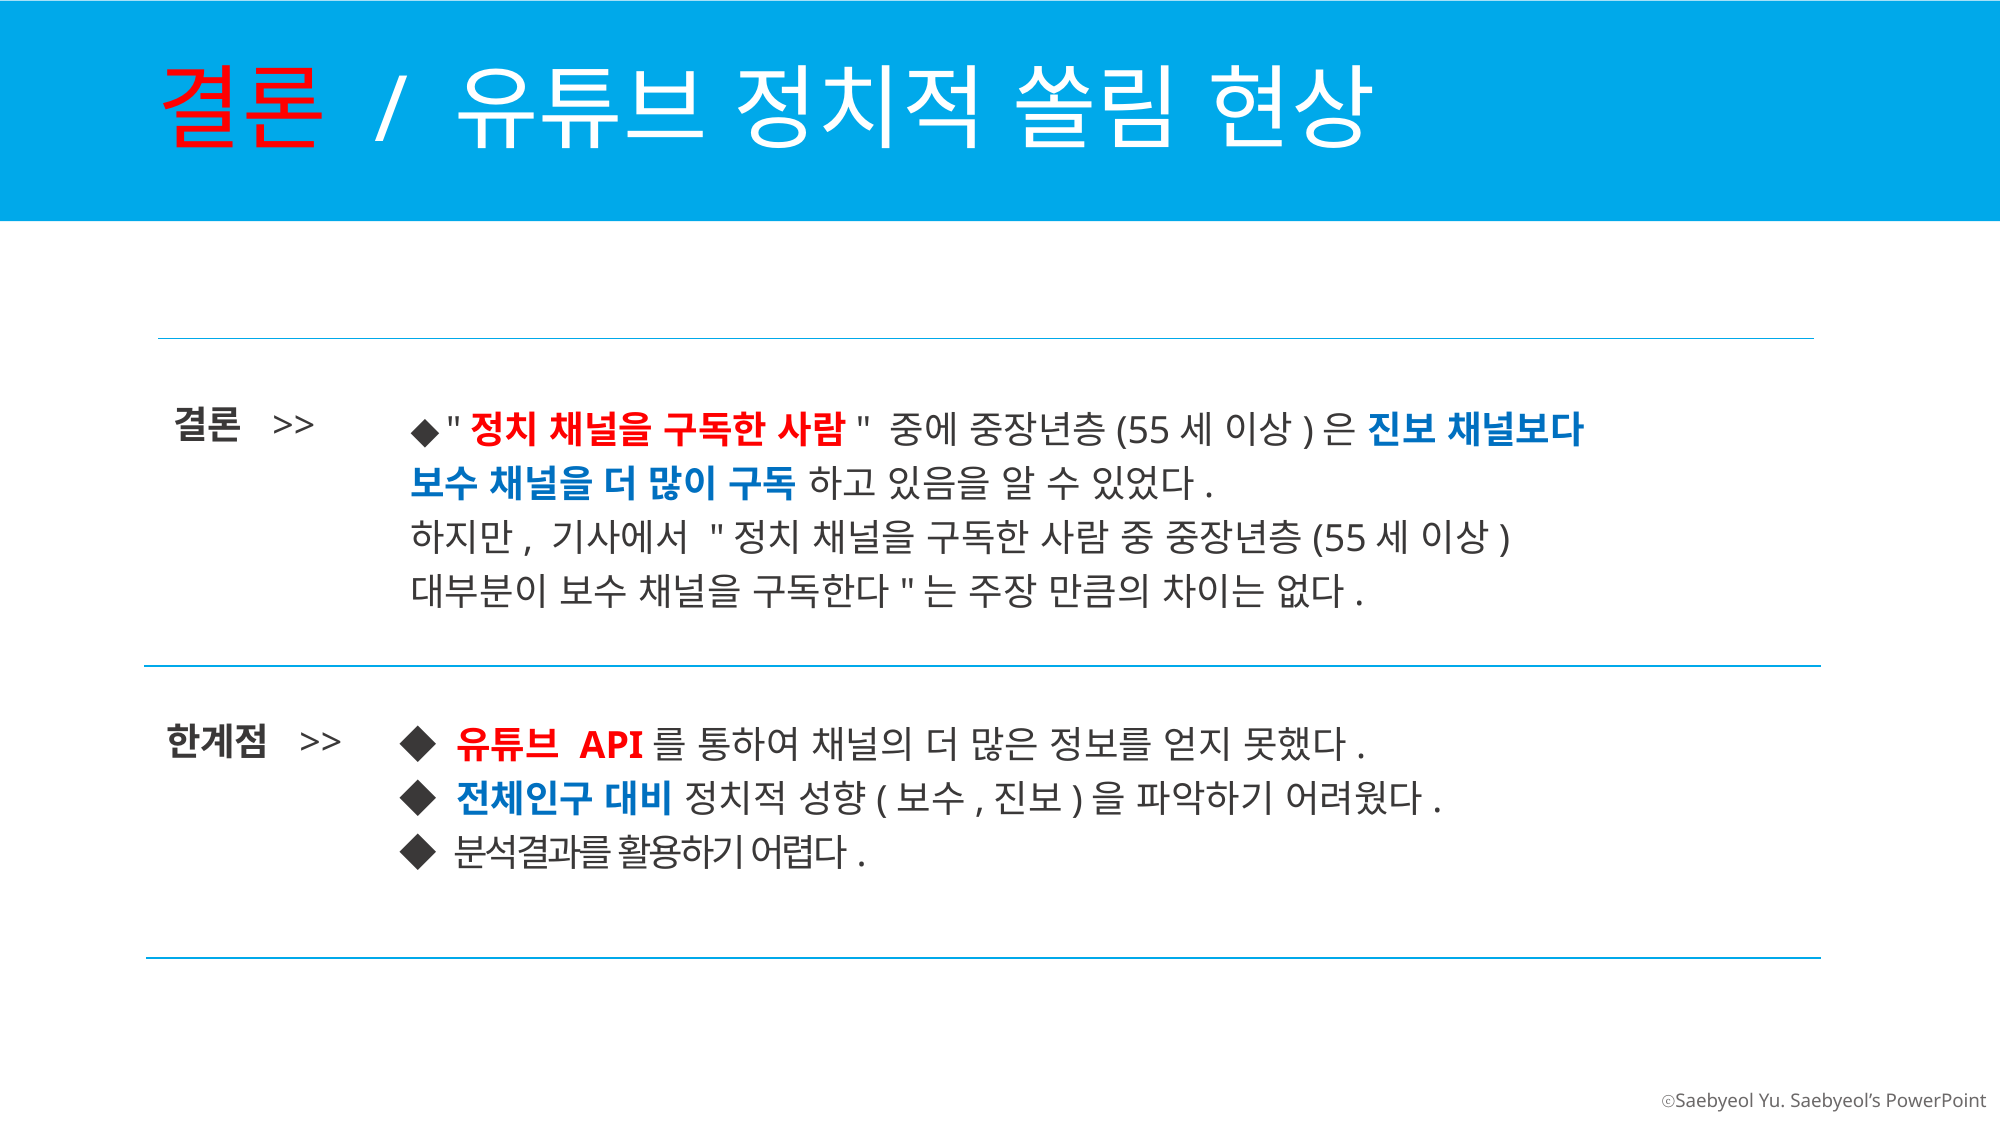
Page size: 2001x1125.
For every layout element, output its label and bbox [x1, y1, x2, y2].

text_box [0, 0, 2000, 222]
text_box [139, 389, 1654, 672]
text_box [146, 704, 1861, 883]
